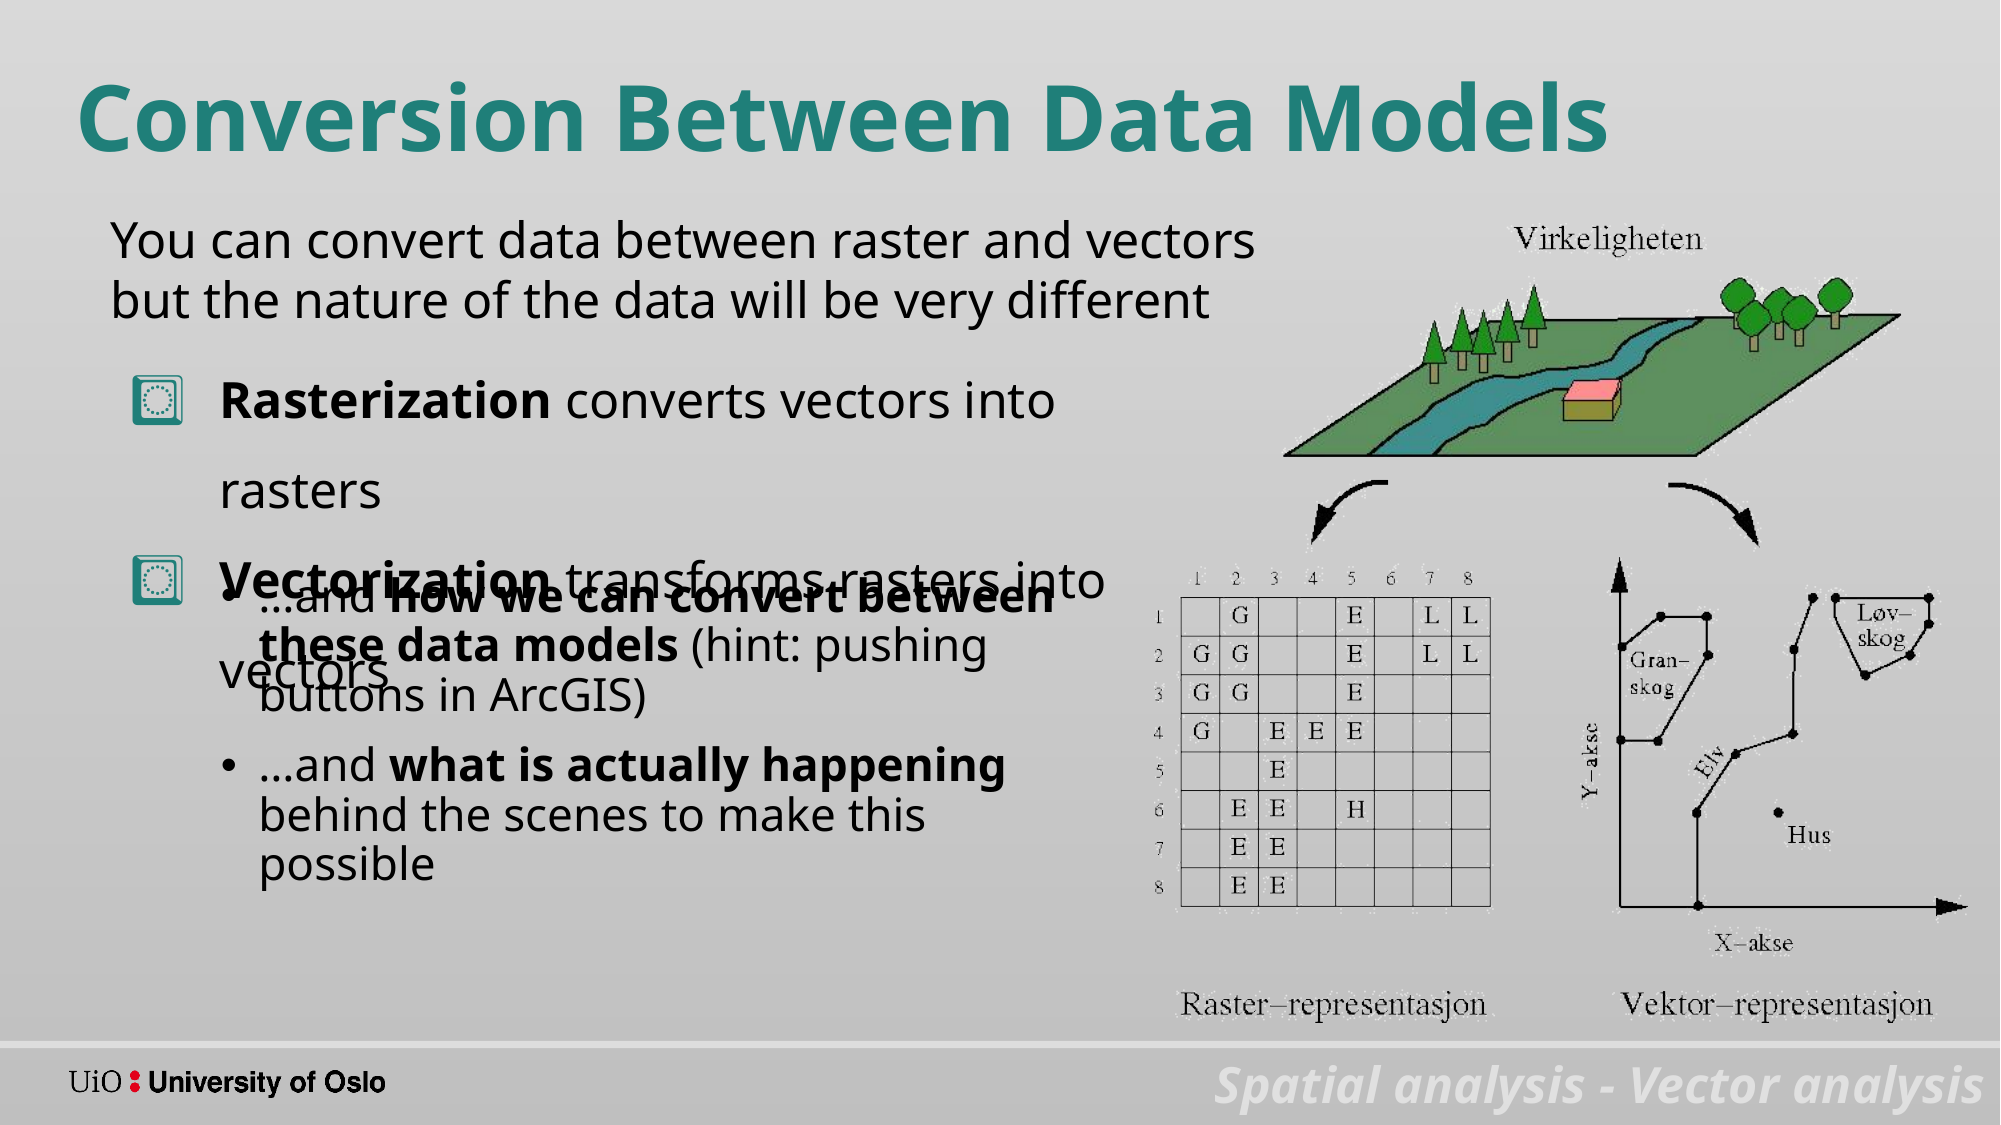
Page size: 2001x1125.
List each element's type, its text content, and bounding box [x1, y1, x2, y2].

text_box You can convert data between raster and vectors but the nature of the data will be very different [96, 201, 1287, 336]
text_box Rasterization converts vectors into rasters Vectorization transforms rasters into vectors [116, 336, 1154, 707]
text_box Conversion Between Data Models [60, 52, 2000, 177]
picture [1154, 223, 1968, 1023]
text_box …and how we can convert between these data models (hint: pushing buttons in ArcGIS) …and what is actually happening behind the scenes to make this possible [205, 565, 1098, 847]
picture [69, 1070, 385, 1098]
